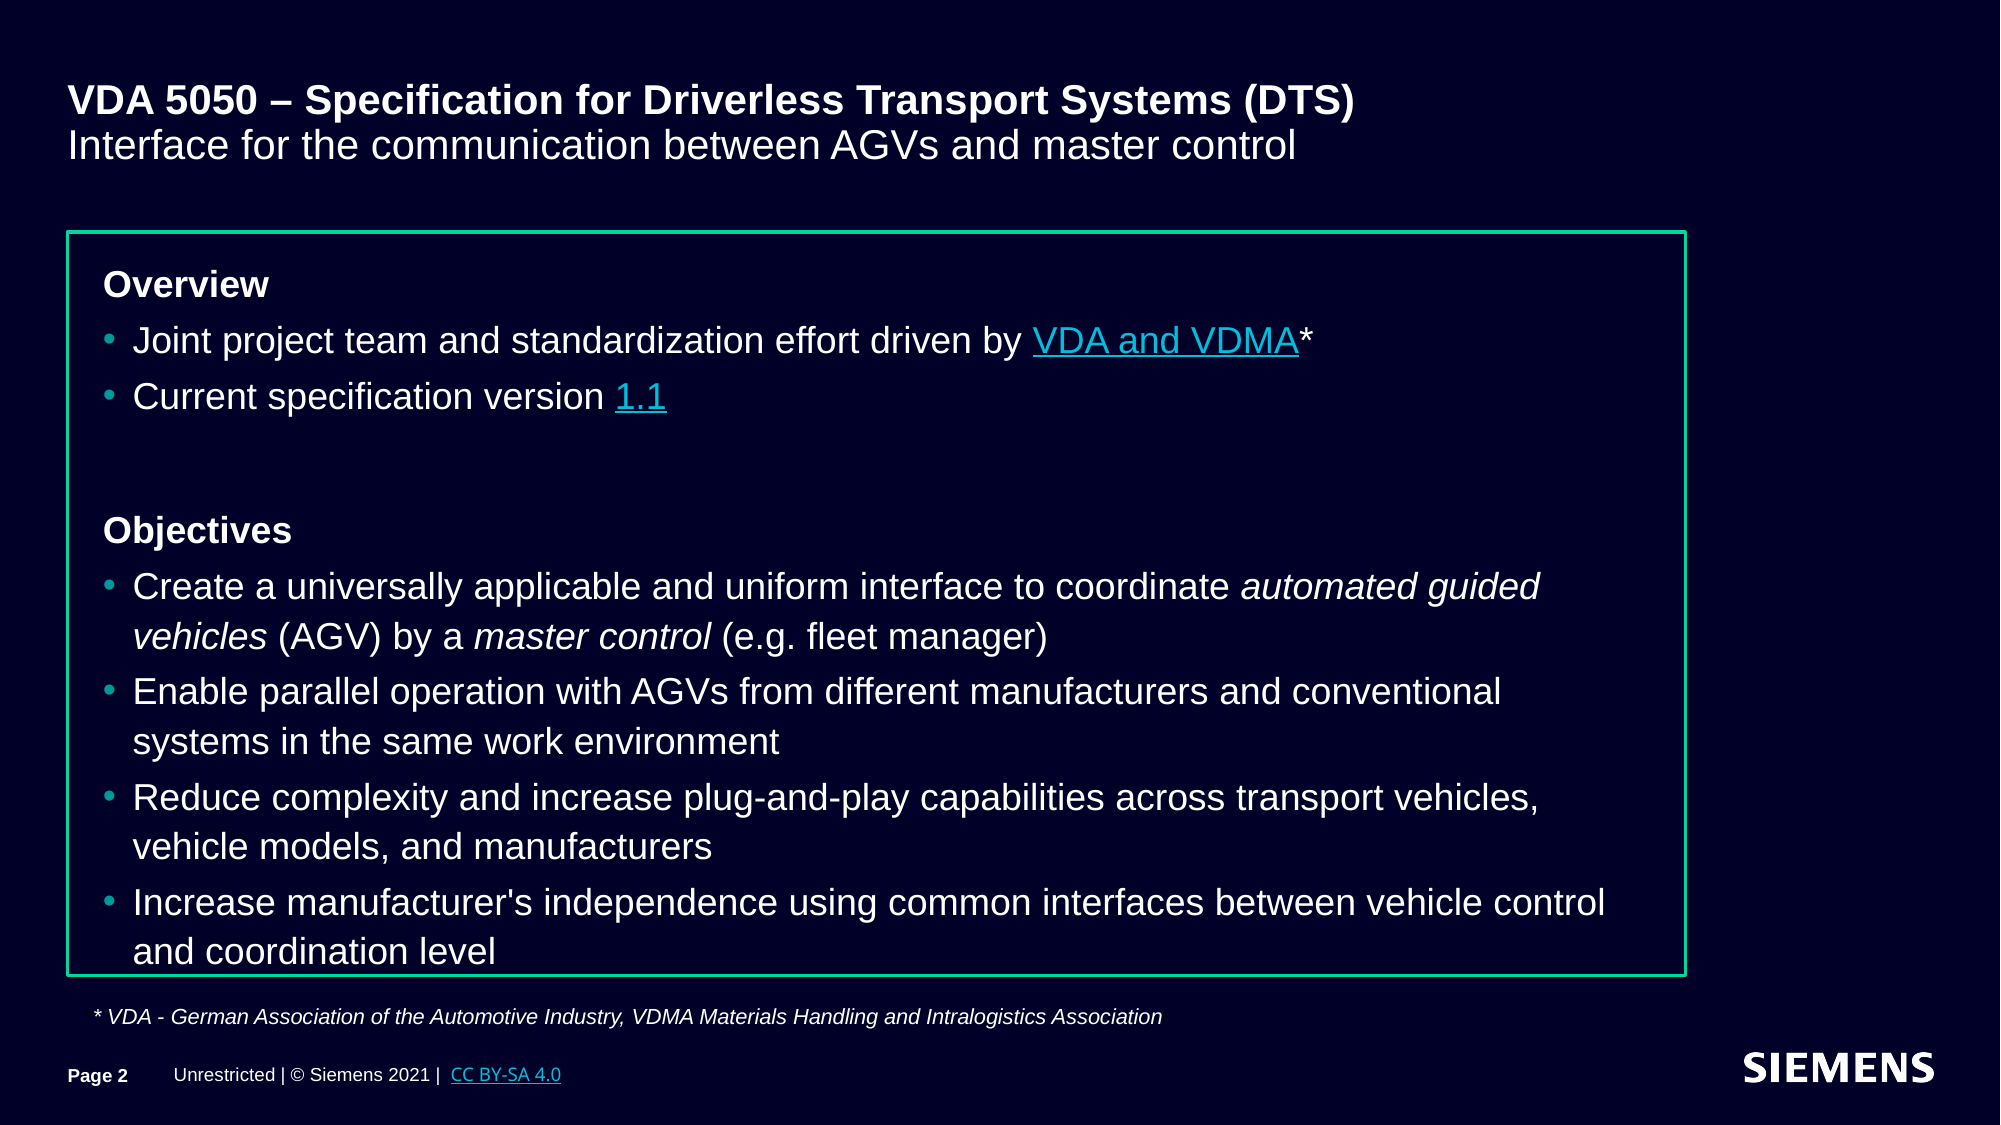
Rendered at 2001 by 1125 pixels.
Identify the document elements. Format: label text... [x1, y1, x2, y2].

footer Unrestricted | © Siemens 2021 | CC BY-SA 4.0 [174, 1035, 1686, 1125]
title VDA 5050 – Specification for Driverless Transport Systems (DTS) Interface for the communication between AGVs and master control [67, 78, 1686, 173]
slide_number Page 2 [67, 1035, 174, 1125]
picture [1744, 1052, 1934, 1083]
list Overview Joint project team and standardization effort driven by VDA and VDMA* Current specification version 1.1 Objectives Create a universally applicable and uniform interface to coordinate automated guided vehicles (AGV) by a master control (e.g. fleet manager) Enable parallel operation with AGVs from different manufacturers and conventional systems in the same work environment Reduce complexity and increase plug-and-play capabilities across transport vehicles, vehicle models, and manufacturers Increase manufacturer's independence using common interfaces between vehicle control and coordination level [66, 230, 1687, 977]
text_box ** VDA - German Association of the Automotive Industry, VDMA Materials Handling and Intralogistics Association [84, 1002, 1171, 1029]
